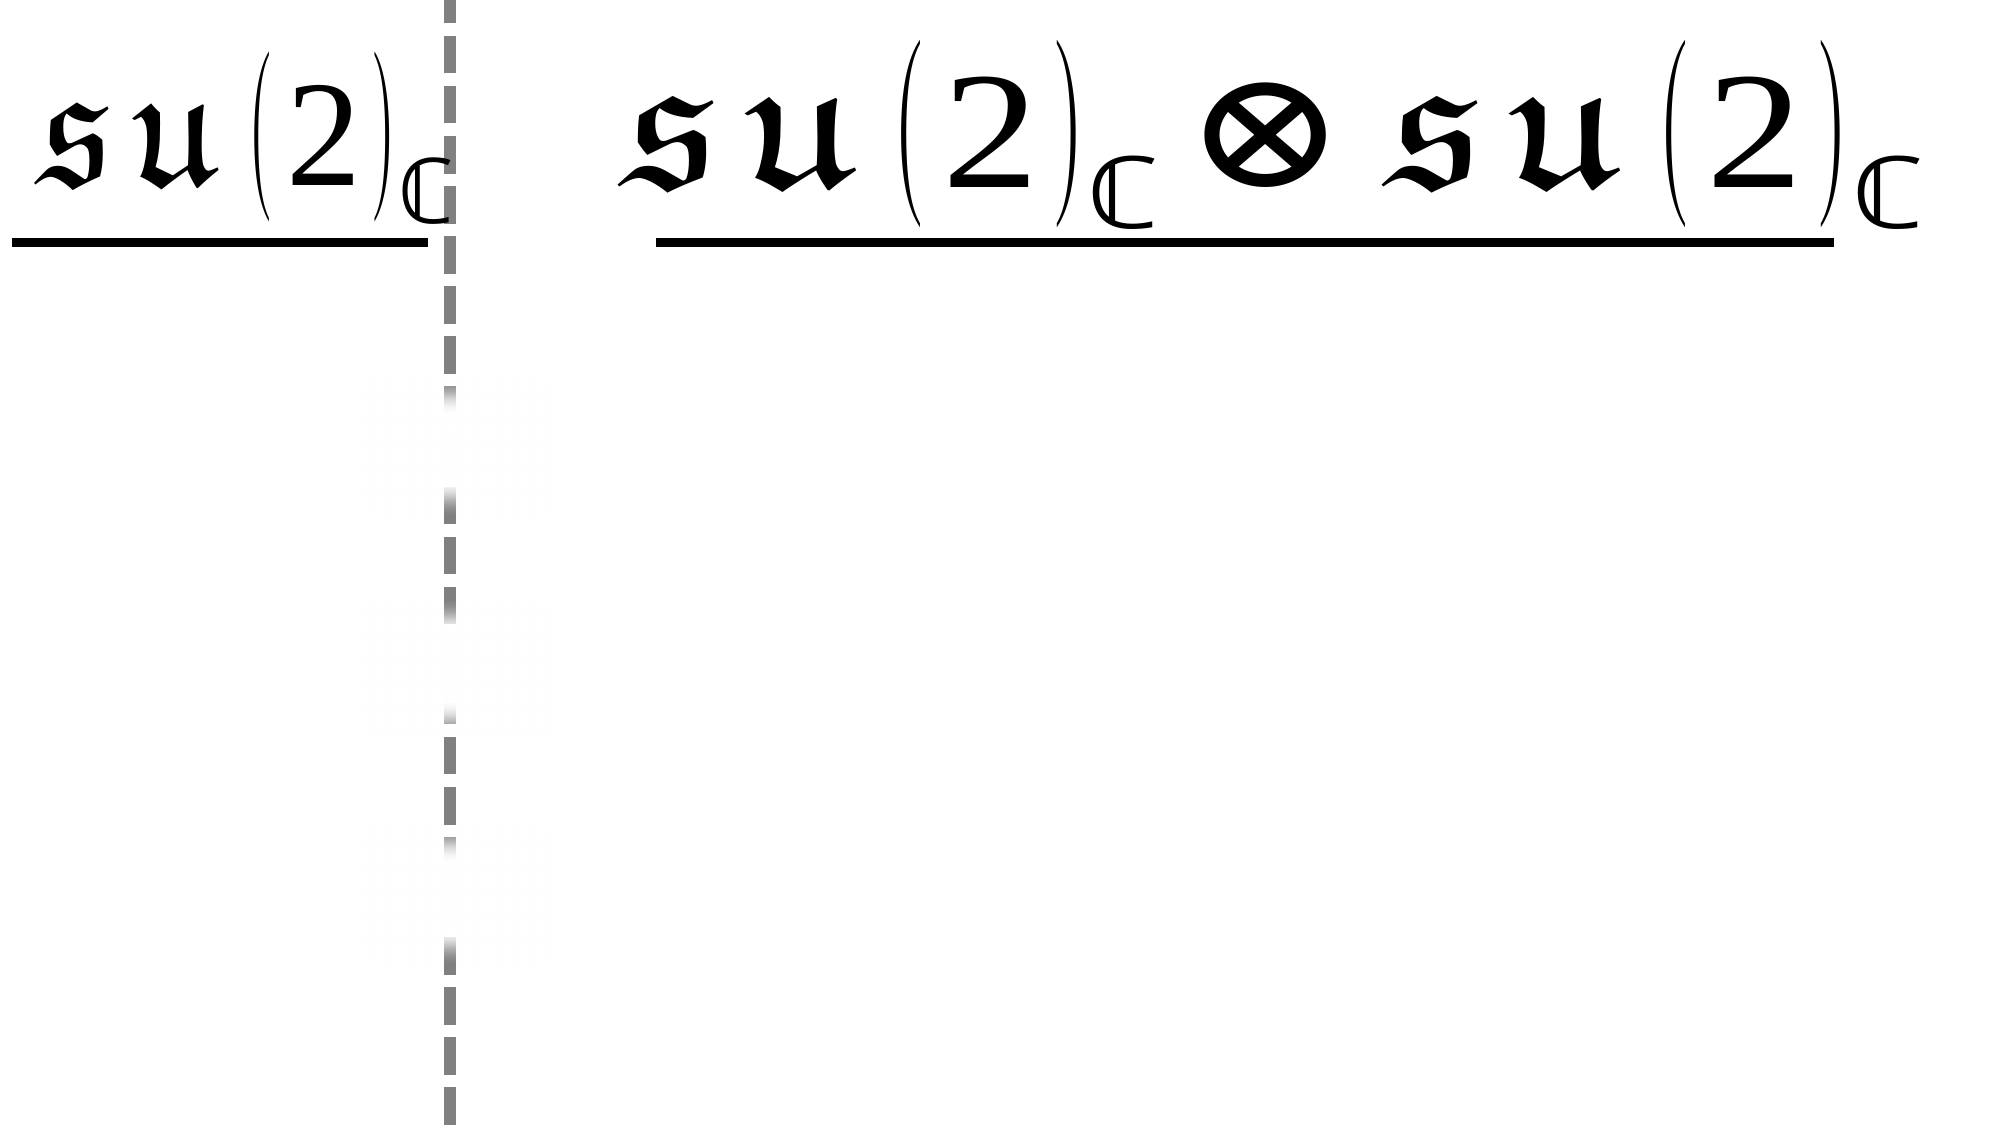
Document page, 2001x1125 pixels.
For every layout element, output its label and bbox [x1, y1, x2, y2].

text_box [0, 321, 2000, 1019]
